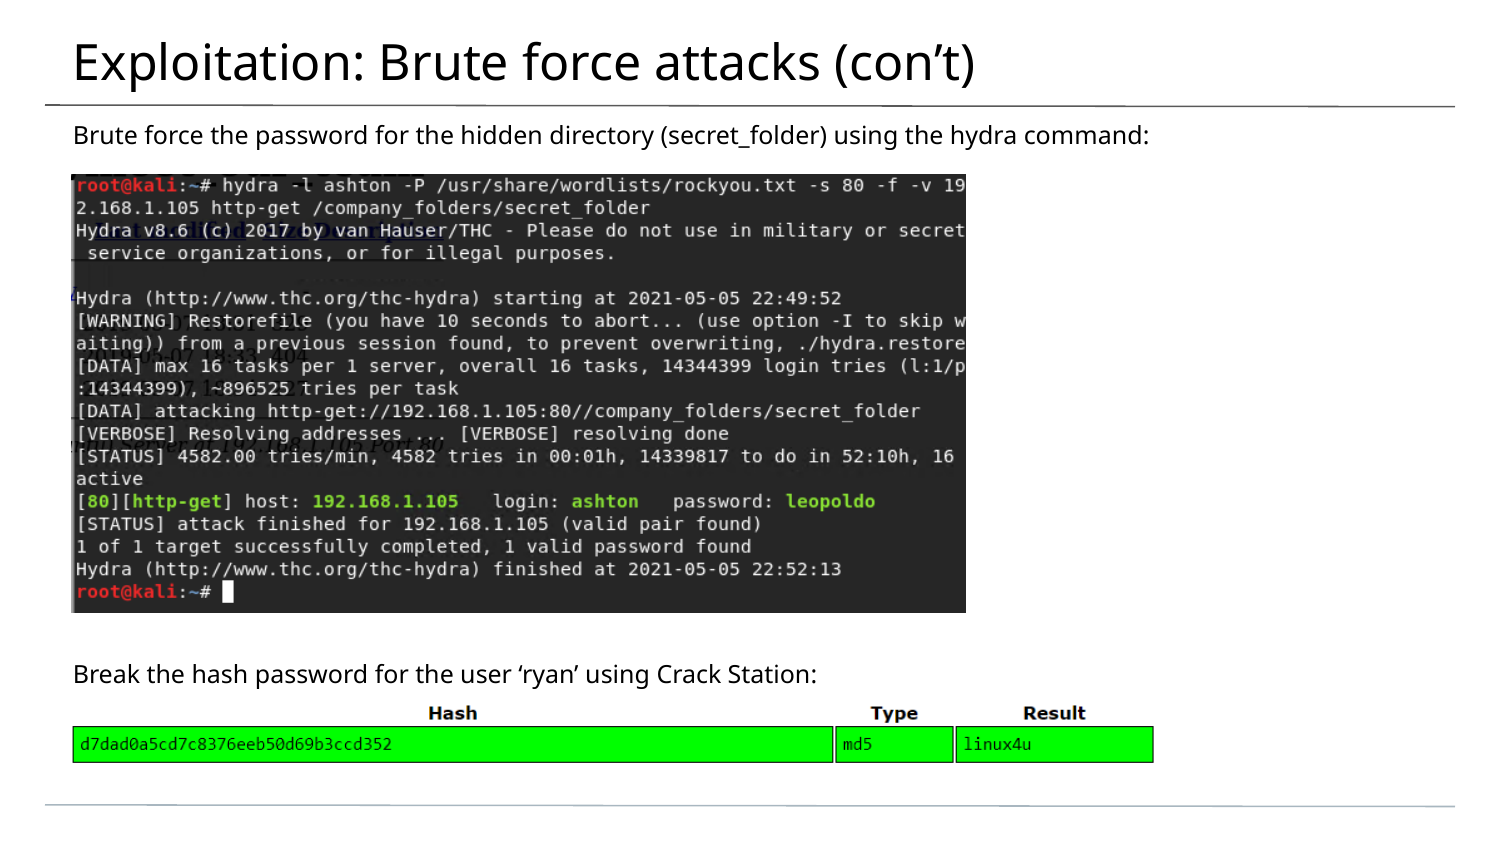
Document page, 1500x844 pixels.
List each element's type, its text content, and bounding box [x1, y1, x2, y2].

picture [71, 174, 966, 613]
title Exploitation: Brute force attacks (con’t) Brute force the password for the hidden directory (secret_folder) using the hydra command: Break the hash password for the user ‘ryan’ using Crack Station: [0, 0, 1500, 88]
picture [62, 699, 1160, 777]
